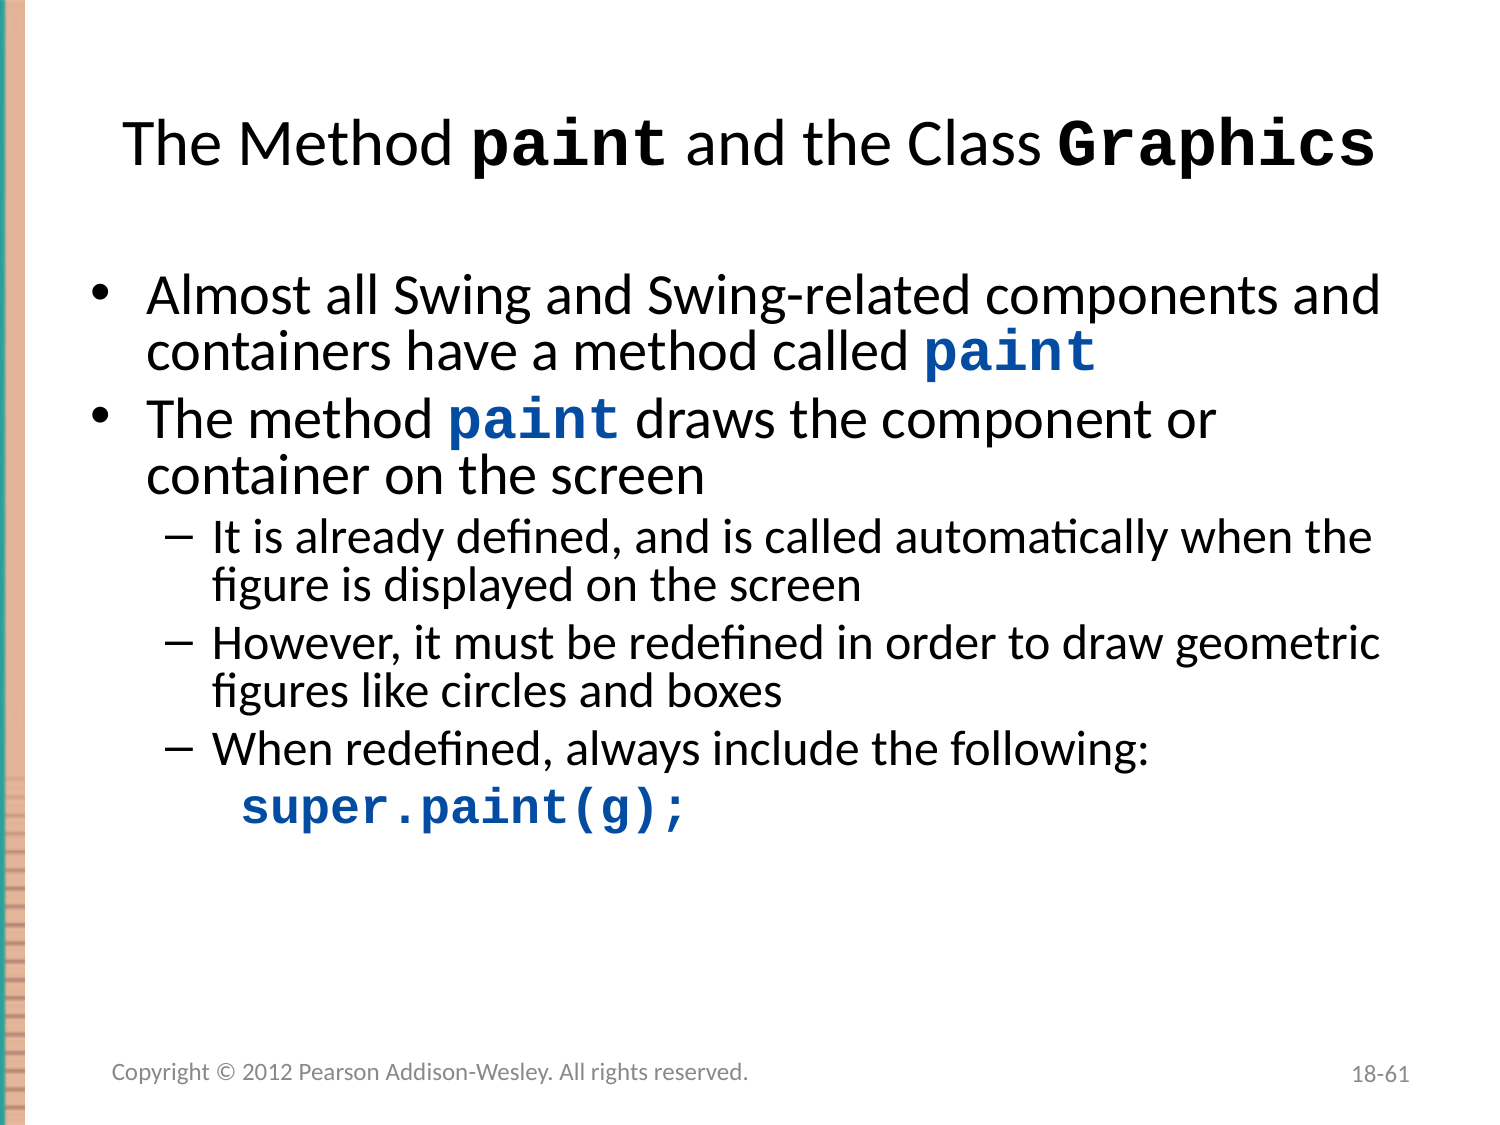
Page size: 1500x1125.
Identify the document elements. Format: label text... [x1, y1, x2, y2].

title The Method paint and the Class Graphics [74, 44, 1426, 233]
list Almost all Swing and Swing-related components and containers have a method called paint The method paint draws the component or container on the screen It is already defined, and is called automatically when the figure is displayed on the screen However, it must be redefined in order to draw geometric figures like circles and boxes When redefined, always include the following: super.paint(g); [74, 262, 1426, 1006]
footer Copyright © 2012 Pearson Addison-Wesley. All rights reserved. [75, 1040, 788, 1100]
picture [0, 0, 25, 1125]
slide_number 18-61 [1074, 1042, 1425, 1103]
